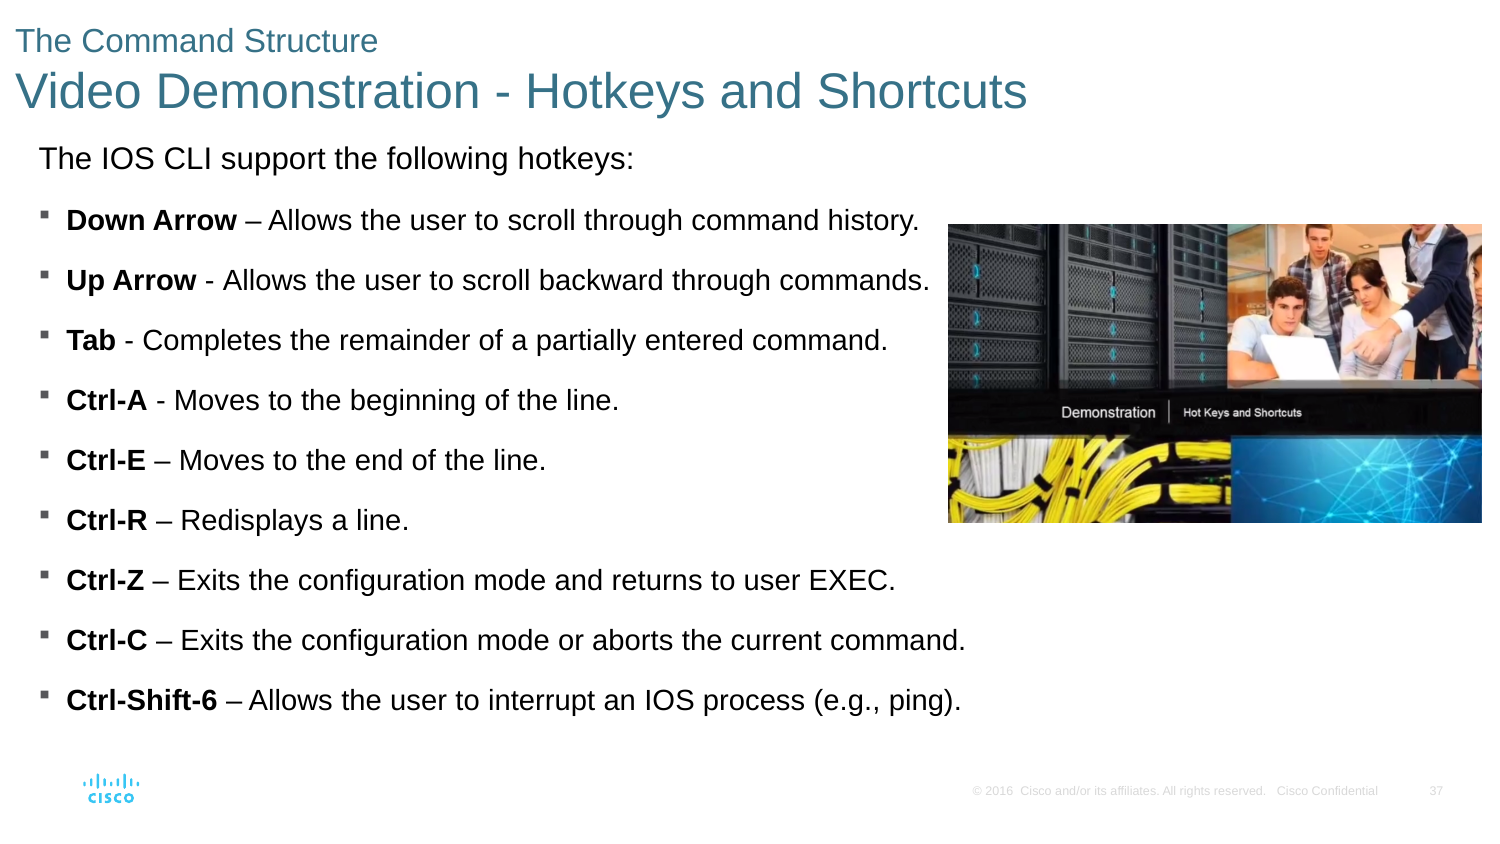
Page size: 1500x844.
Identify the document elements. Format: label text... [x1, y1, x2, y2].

list The IOS CLI support the following hotkeys: Down Arrow – Allows the user to scroll through command history. Up Arrow - Allows the user to scroll backward through commands. Tab - Completes the remainder of a partially entered command. Ctrl-A - Moves to the beginning of the line. Ctrl-E – Moves to the end of the line. Ctrl-R – Redisplays a line. Ctrl-Z – Exits the configuration mode and returns to user EXEC. Ctrl-C – Exits the configuration mode or aborts the current command. Ctrl-Shift-6 – Allows the user to interrupt an IOS process (e.g., ping). [23, 131, 1476, 814]
picture [948, 224, 1482, 524]
title The Command Structure Video Demonstration - Hotkeys and Shortcuts [0, 6, 1500, 131]
